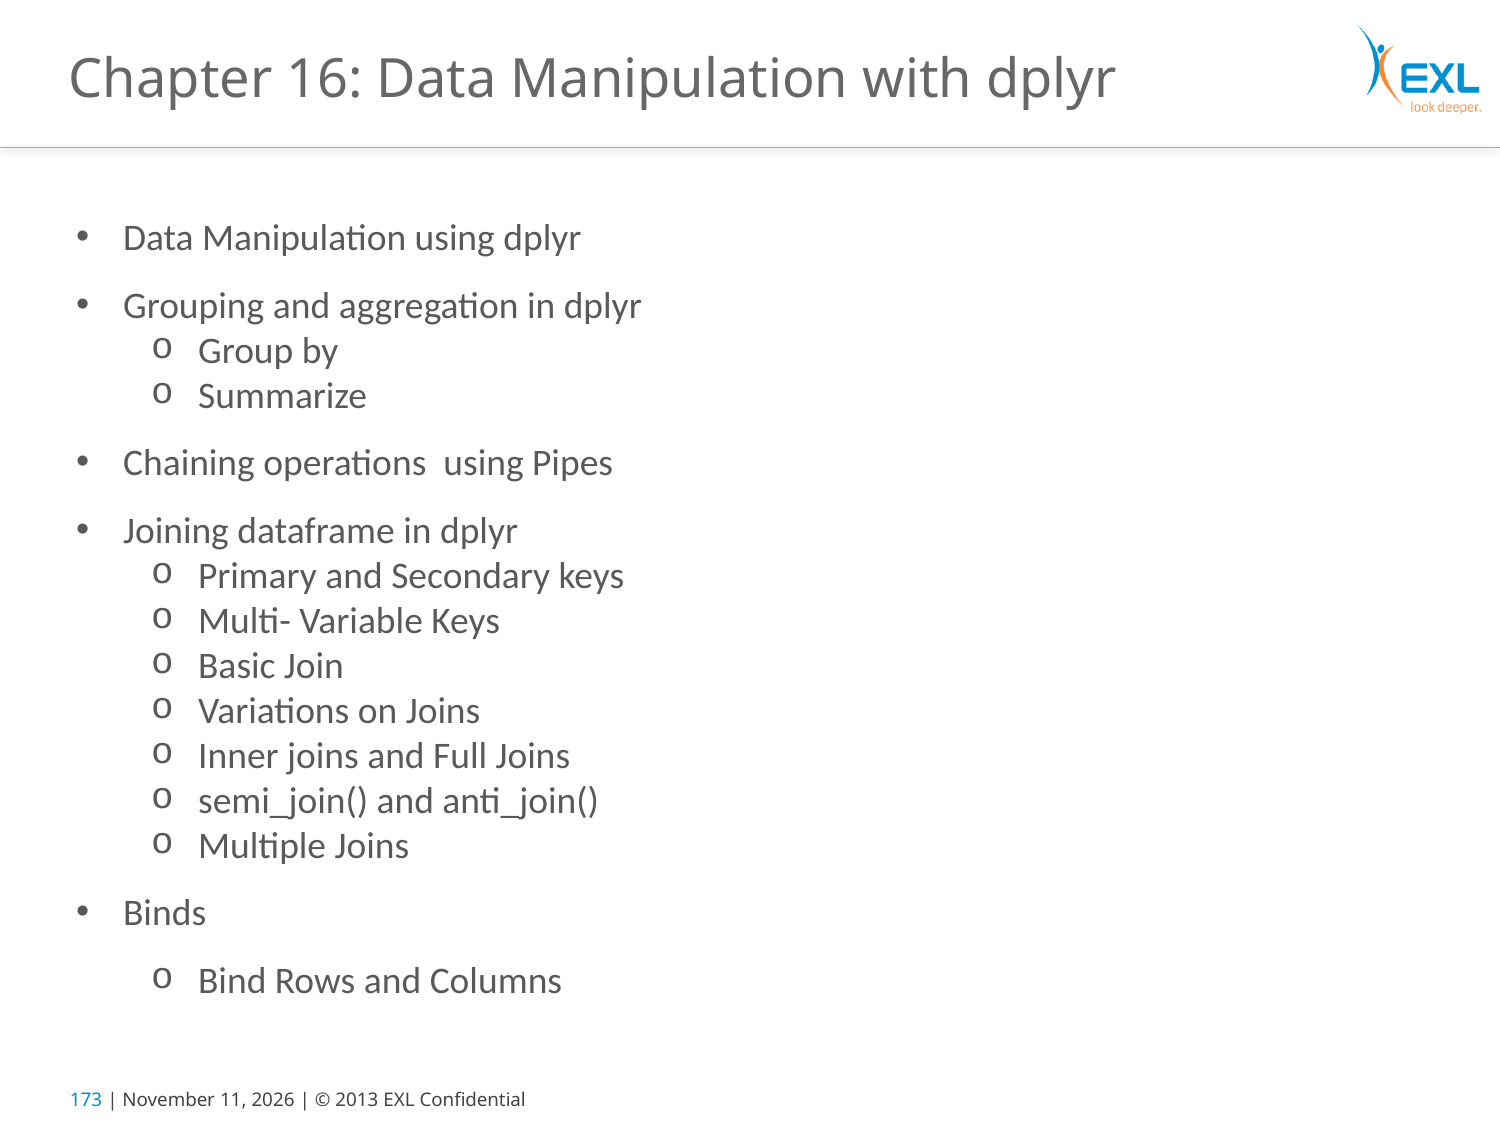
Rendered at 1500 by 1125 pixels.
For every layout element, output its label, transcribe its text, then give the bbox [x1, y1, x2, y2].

picture [1478, 19, 1488, 121]
title Chapter 16: Data Manipulation with dplyr [53, 6, 1478, 154]
text_box Data Manipulation using dplyr Grouping and aggregation in dplyr Group by Summarize Chaining operations using Pipes Joining dataframe in dplyr Primary and Secondary keys Multi- Variable Keys Basic Join Variations on Joins Inner joins and Full Joins semi_join() and anti_join() Multiple Joins Binds Bind Rows and Columns [61, 183, 1182, 1009]
